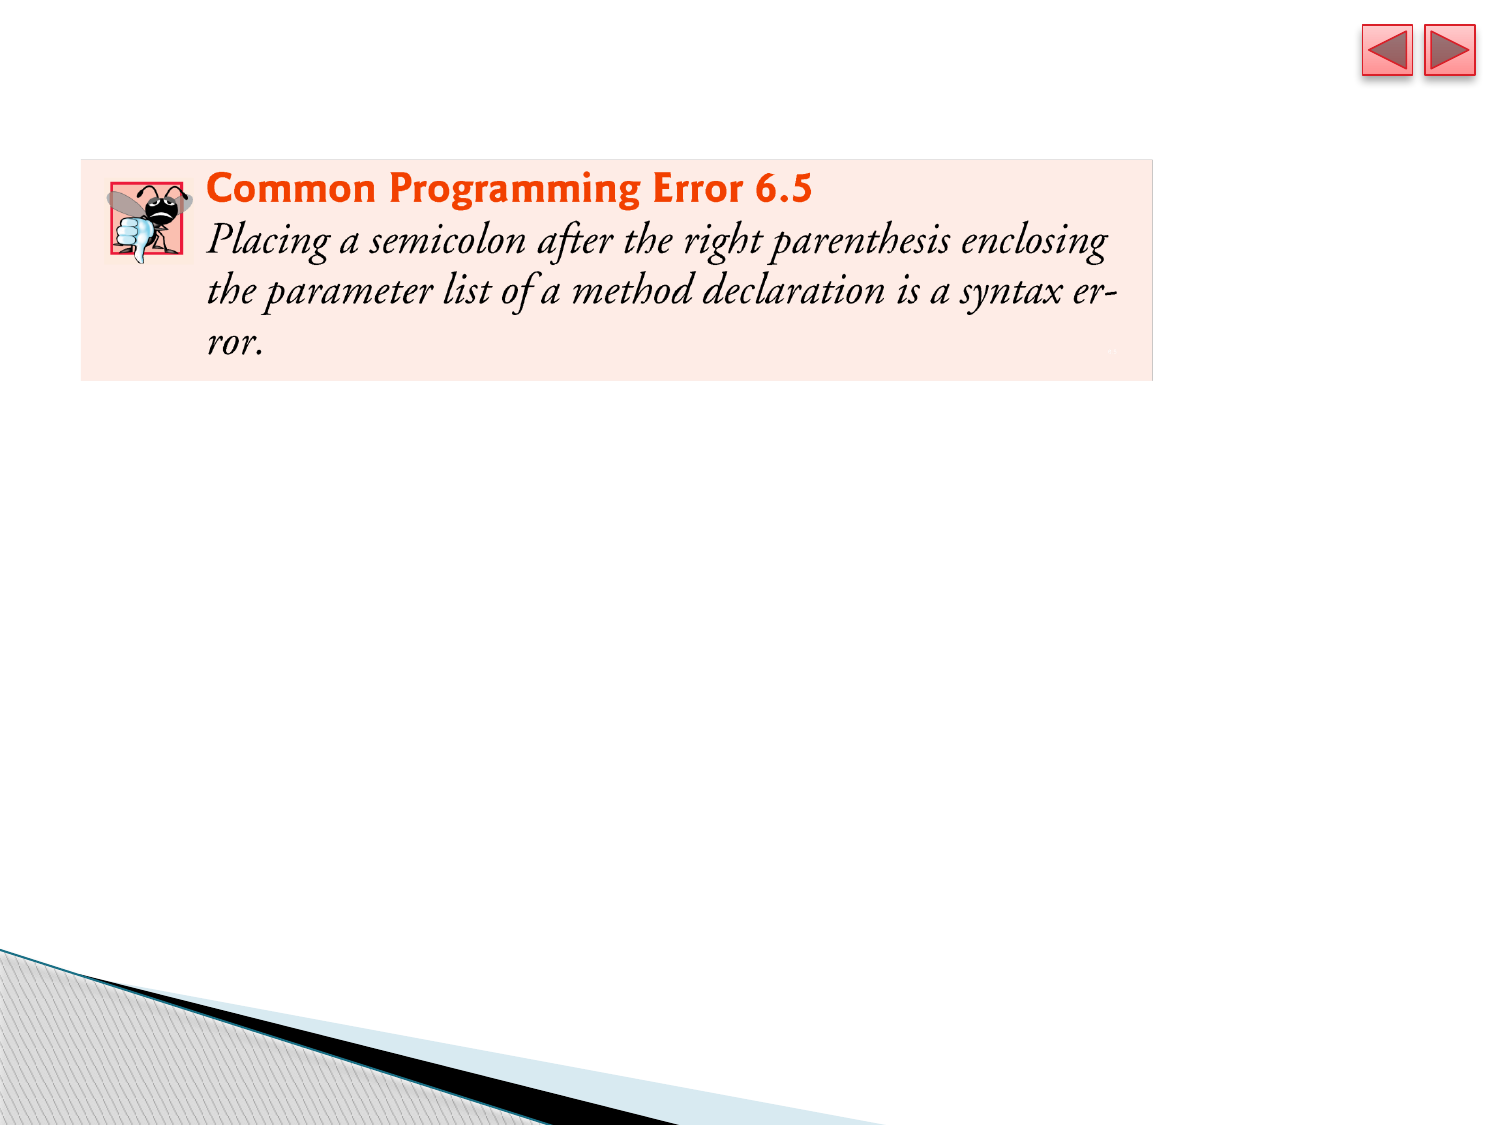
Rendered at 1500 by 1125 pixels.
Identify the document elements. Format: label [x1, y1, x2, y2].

picture [0, 106, 1500, 1018]
